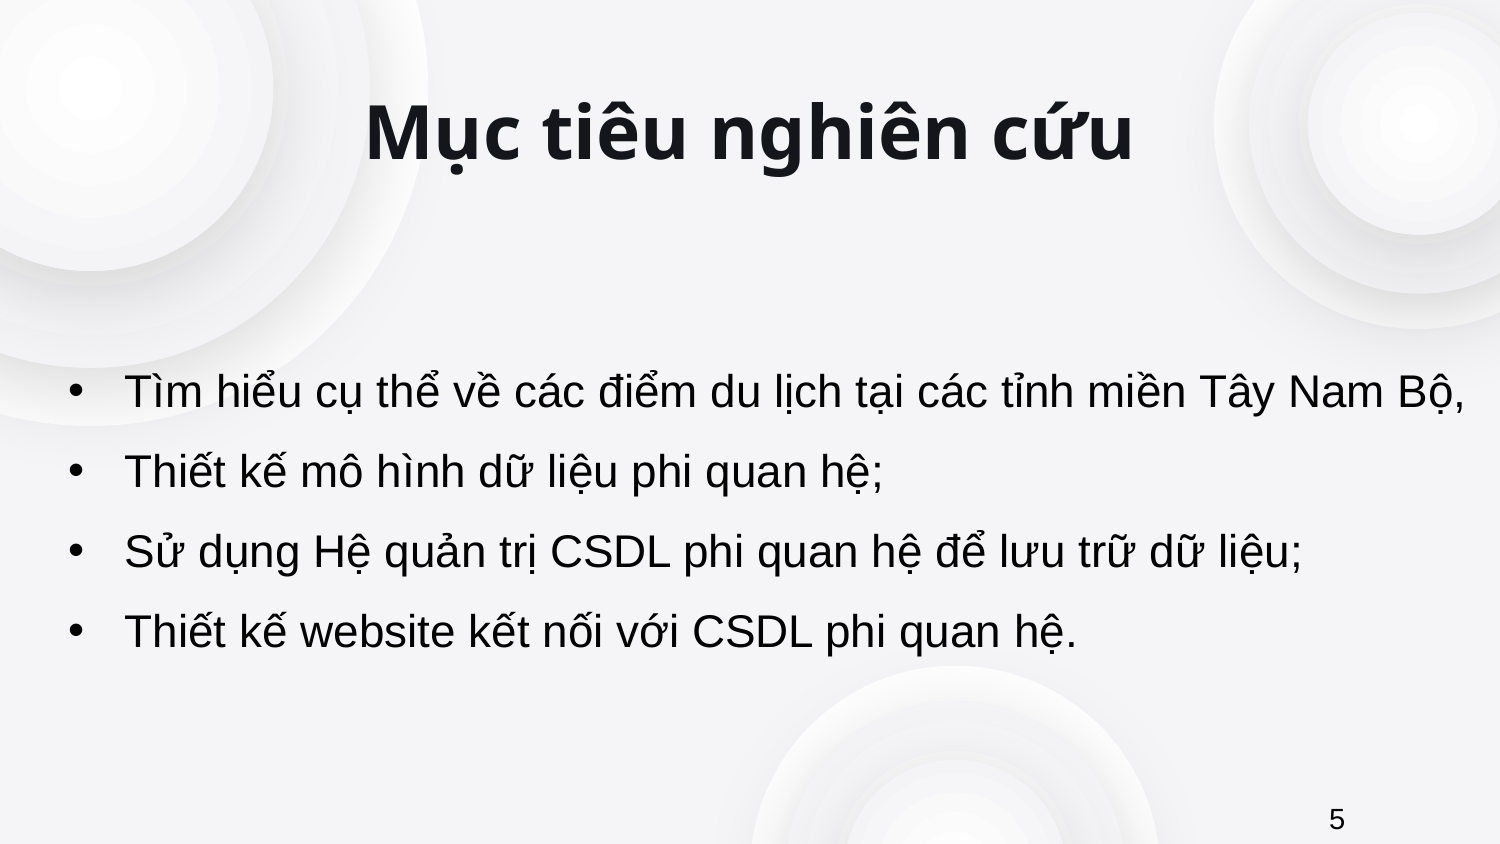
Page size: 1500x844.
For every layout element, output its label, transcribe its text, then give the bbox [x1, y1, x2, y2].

text_box Mục tiêu nghiên cứu [118, 70, 1381, 164]
text_box 5 [1314, 793, 1391, 843]
text_box Tìm hiểu cụ thể về các điểm du lịch tại các tỉnh miền Tây Nam Bộ, Thiết kế mô hình dữ liệu phi quan hệ; Sử dụng Hệ quản trị CSDL phi quan hệ để lưu trữ dữ liệu; Thiết kế website kết nối với CSDL phi quan hệ. [53, 354, 1500, 665]
